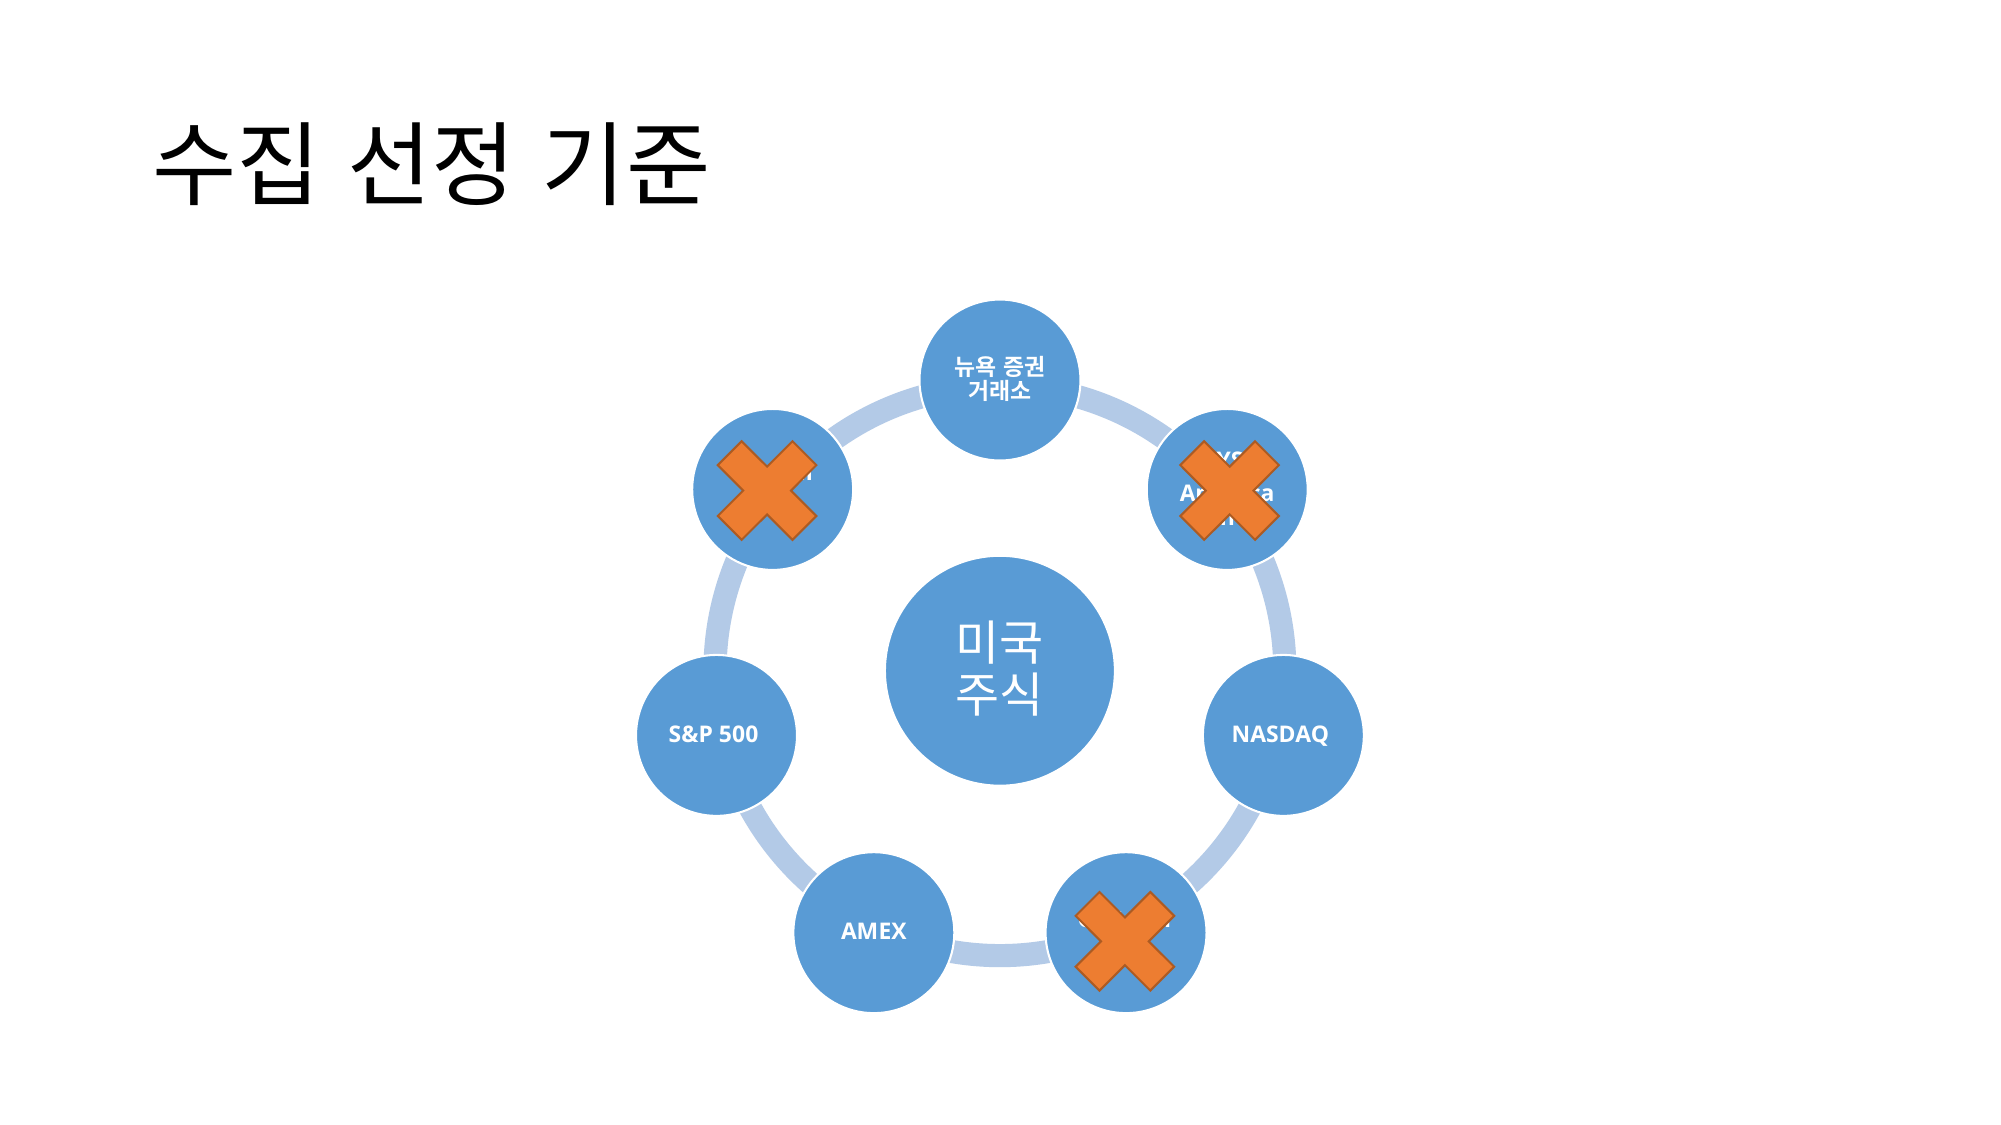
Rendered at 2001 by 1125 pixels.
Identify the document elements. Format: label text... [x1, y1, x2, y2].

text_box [635, 299, 1365, 1014]
title 수집 선정 기준 [137, 59, 1863, 278]
